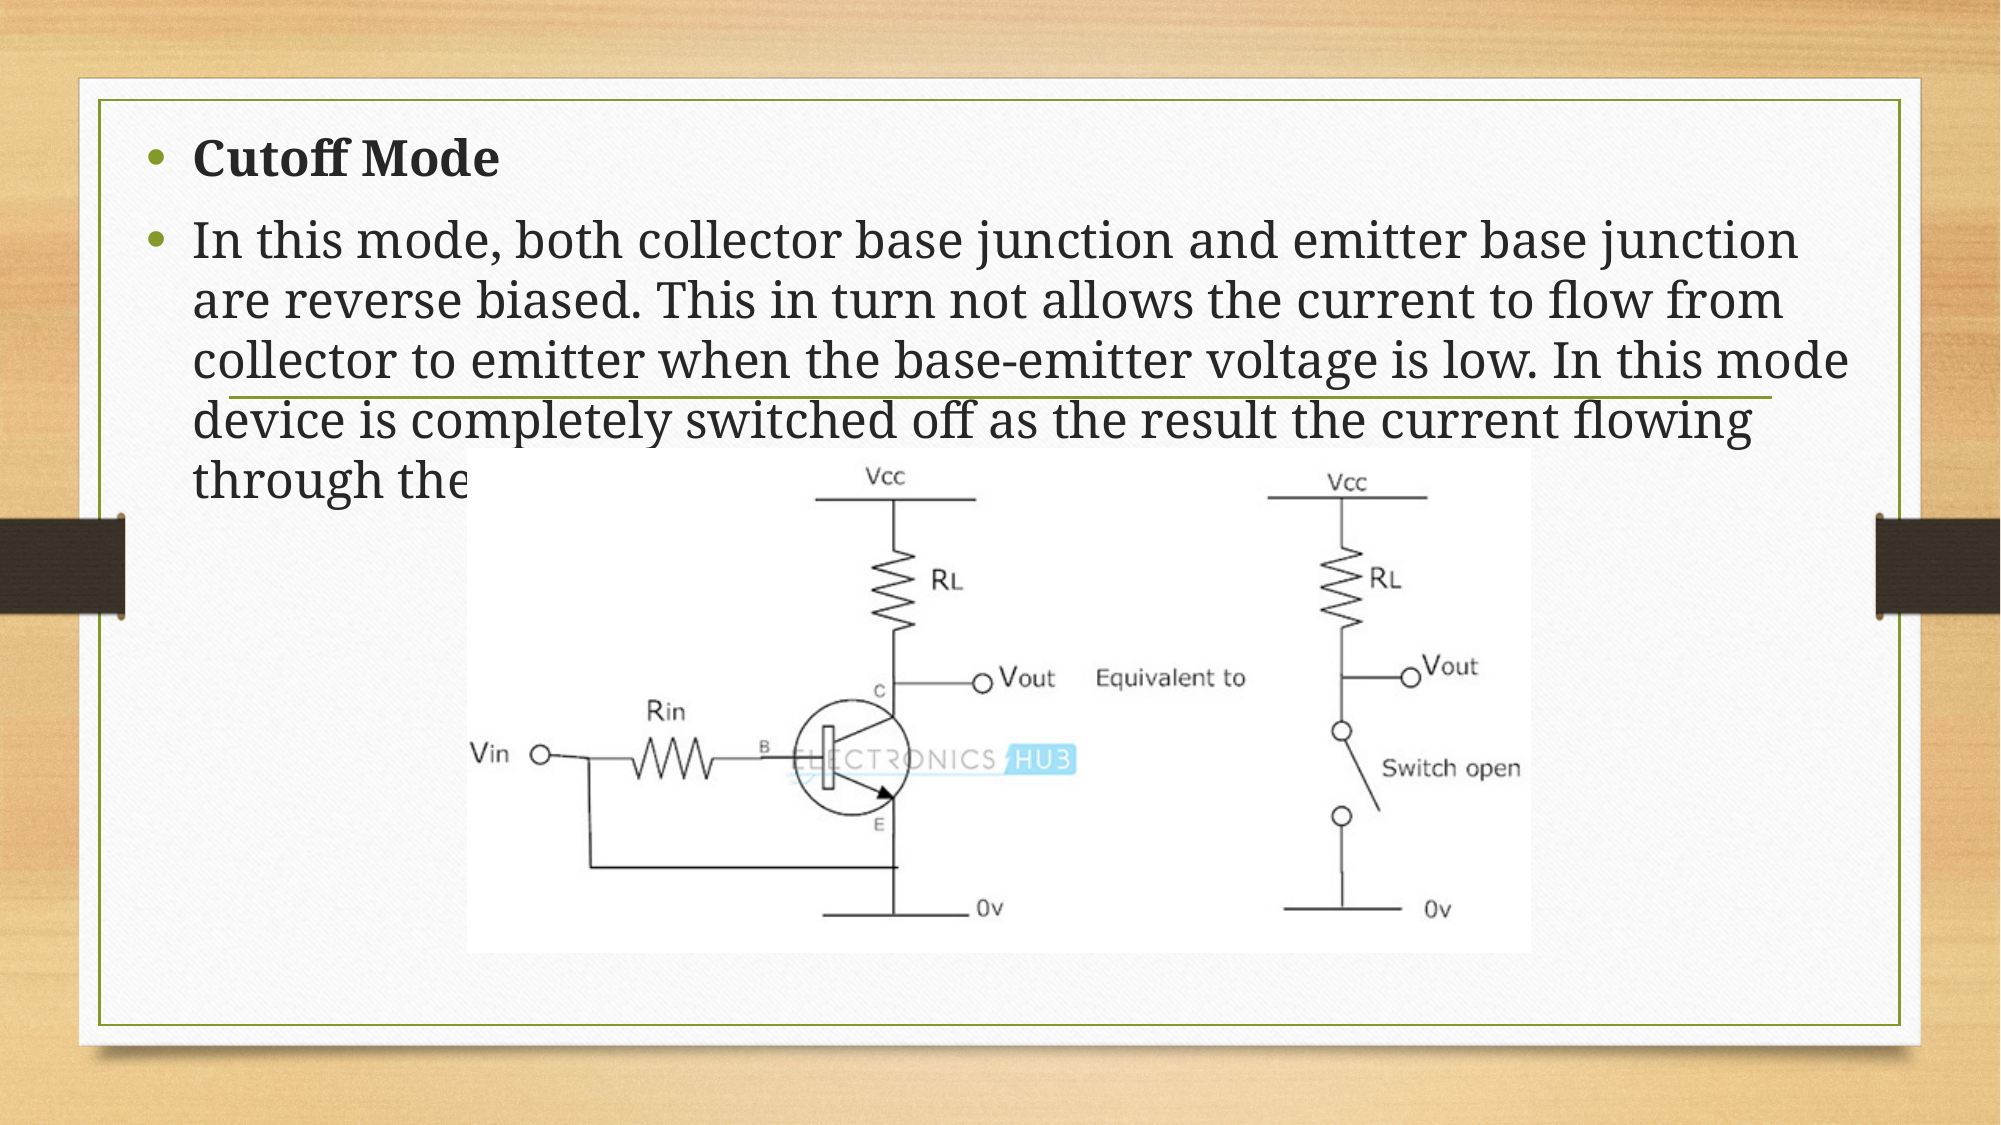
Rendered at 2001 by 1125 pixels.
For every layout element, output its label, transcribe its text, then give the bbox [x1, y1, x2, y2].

list Cutoff Mode In this mode, both collector base junction and emitter base junction are reverse biased. This in turn not allows the current to flow from collector to emitter when the base-emitter voltage is low. In this mode device is completely switched off as the result the current flowing through the device is zero. [131, 118, 1867, 1009]
picture [0, 0, 2001, 1125]
